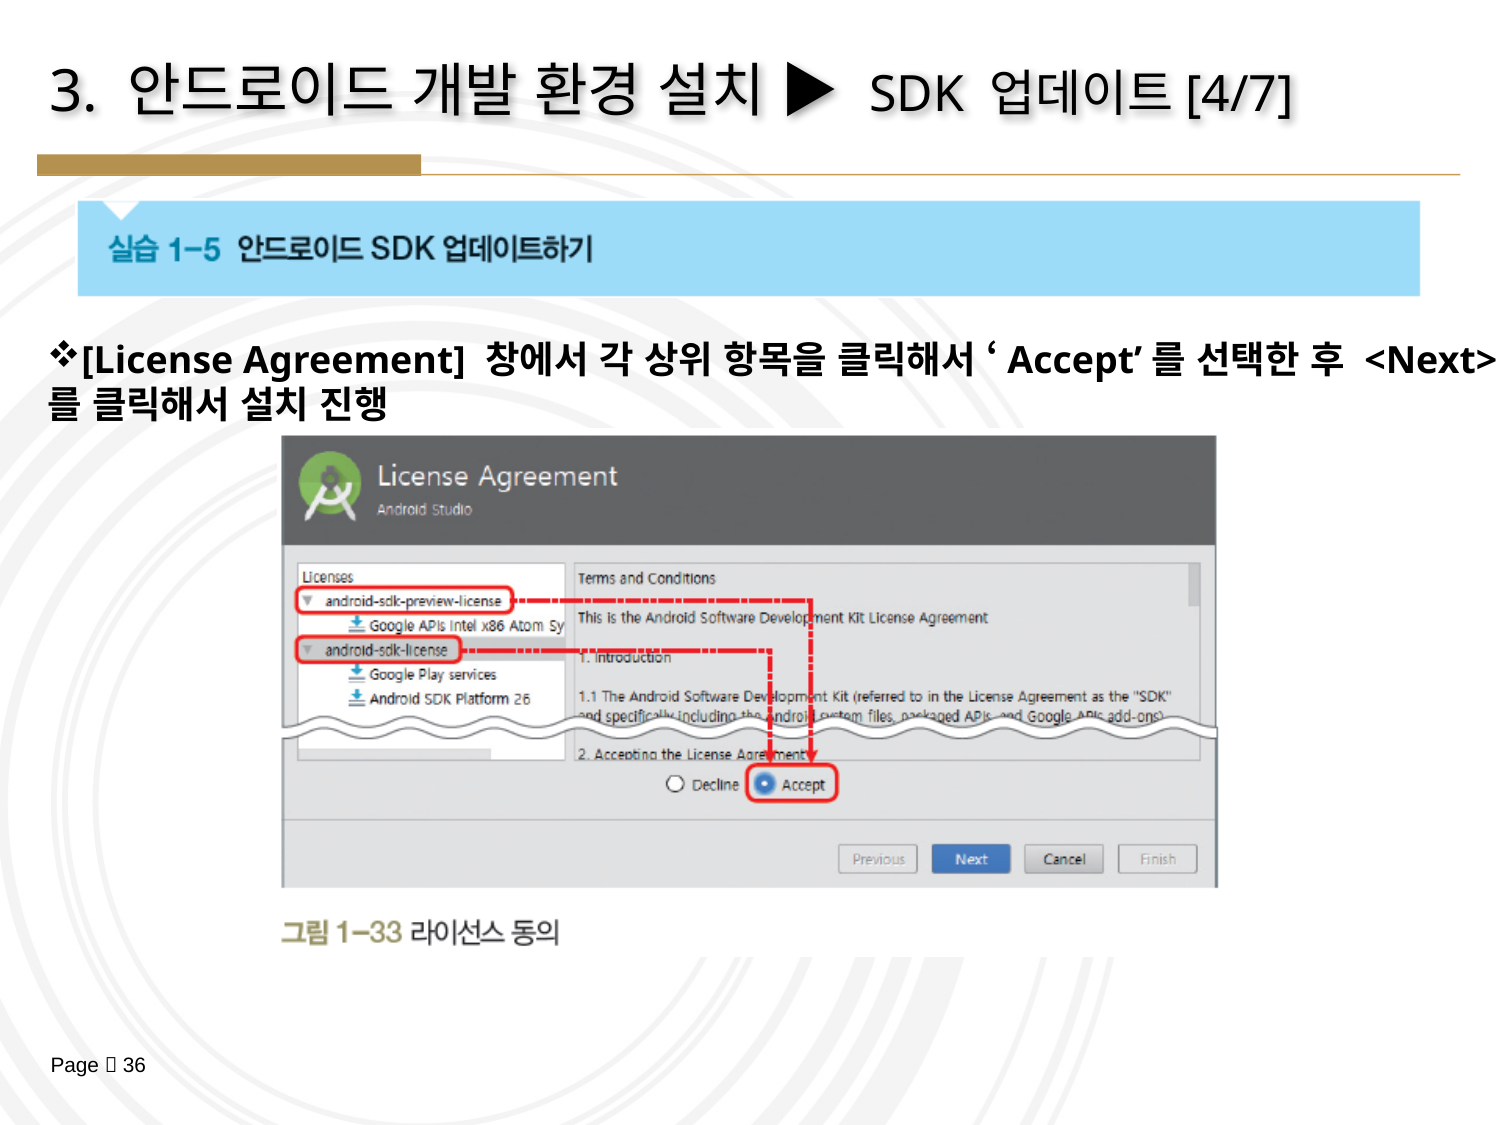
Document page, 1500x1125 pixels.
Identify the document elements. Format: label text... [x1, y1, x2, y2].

picture [0, 35, 1500, 1125]
list [License Agreement] 창에서 각 상위 항목을 클릭해서 ‘Accept’를 선택한 후 <Next>를 클릭해서 설치 진행 [46, 335, 1500, 1051]
title 3. 안드로이드 개발 환경 설치 ▶ SDK 업데이트[4/7] [48, 53, 1448, 161]
picture [277, 428, 1223, 958]
